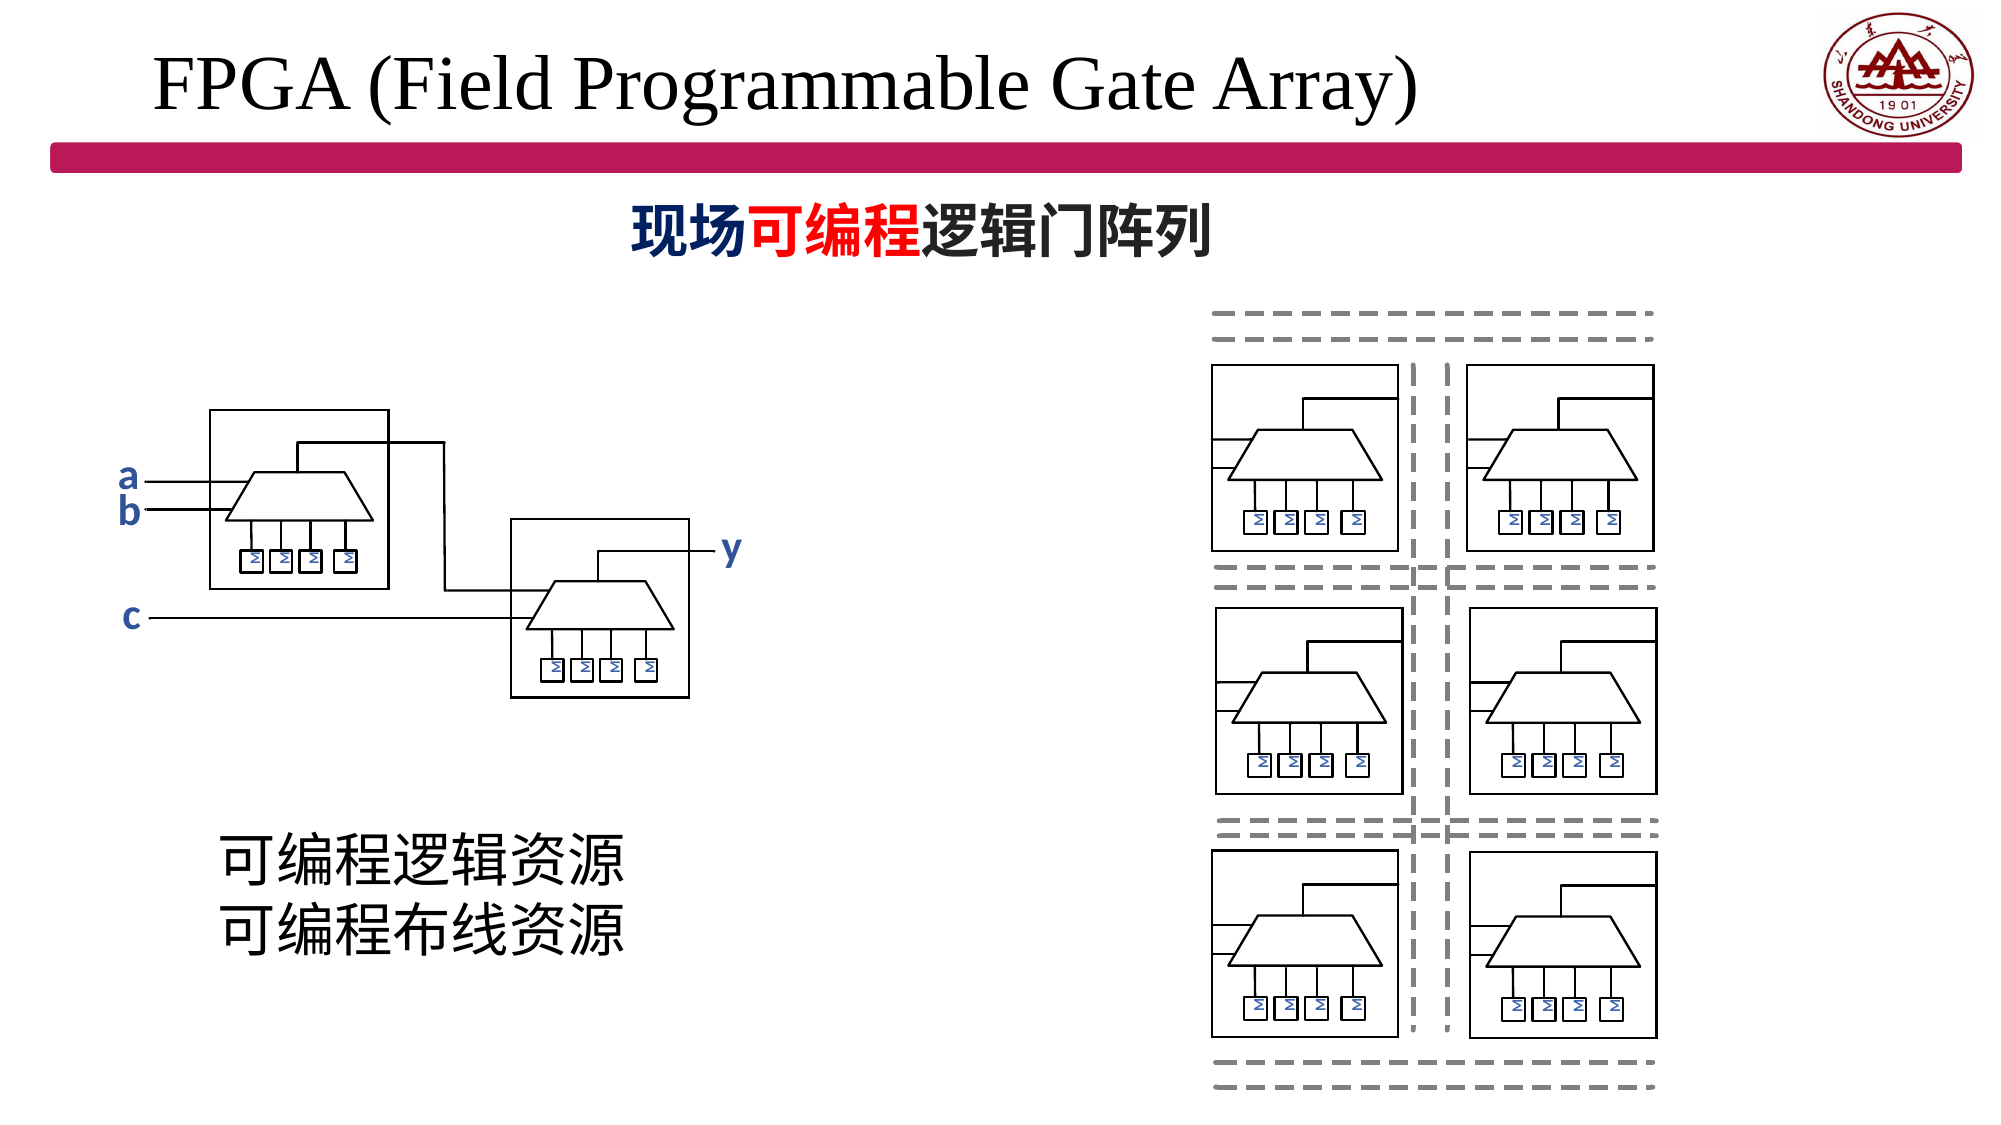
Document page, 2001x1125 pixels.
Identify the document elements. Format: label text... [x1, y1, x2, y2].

text_box 可编程逻辑资源 可编程布线资源 [203, 815, 792, 970]
text_box FPGA (Field Programmable Gate Array) [137, 34, 1800, 134]
picture [1817, 7, 1979, 142]
picture [1207, 308, 1661, 1091]
text_box 现场可编程逻辑门阵列 [615, 186, 1228, 271]
text_box [48, 140, 1965, 176]
picture [92, 406, 765, 700]
